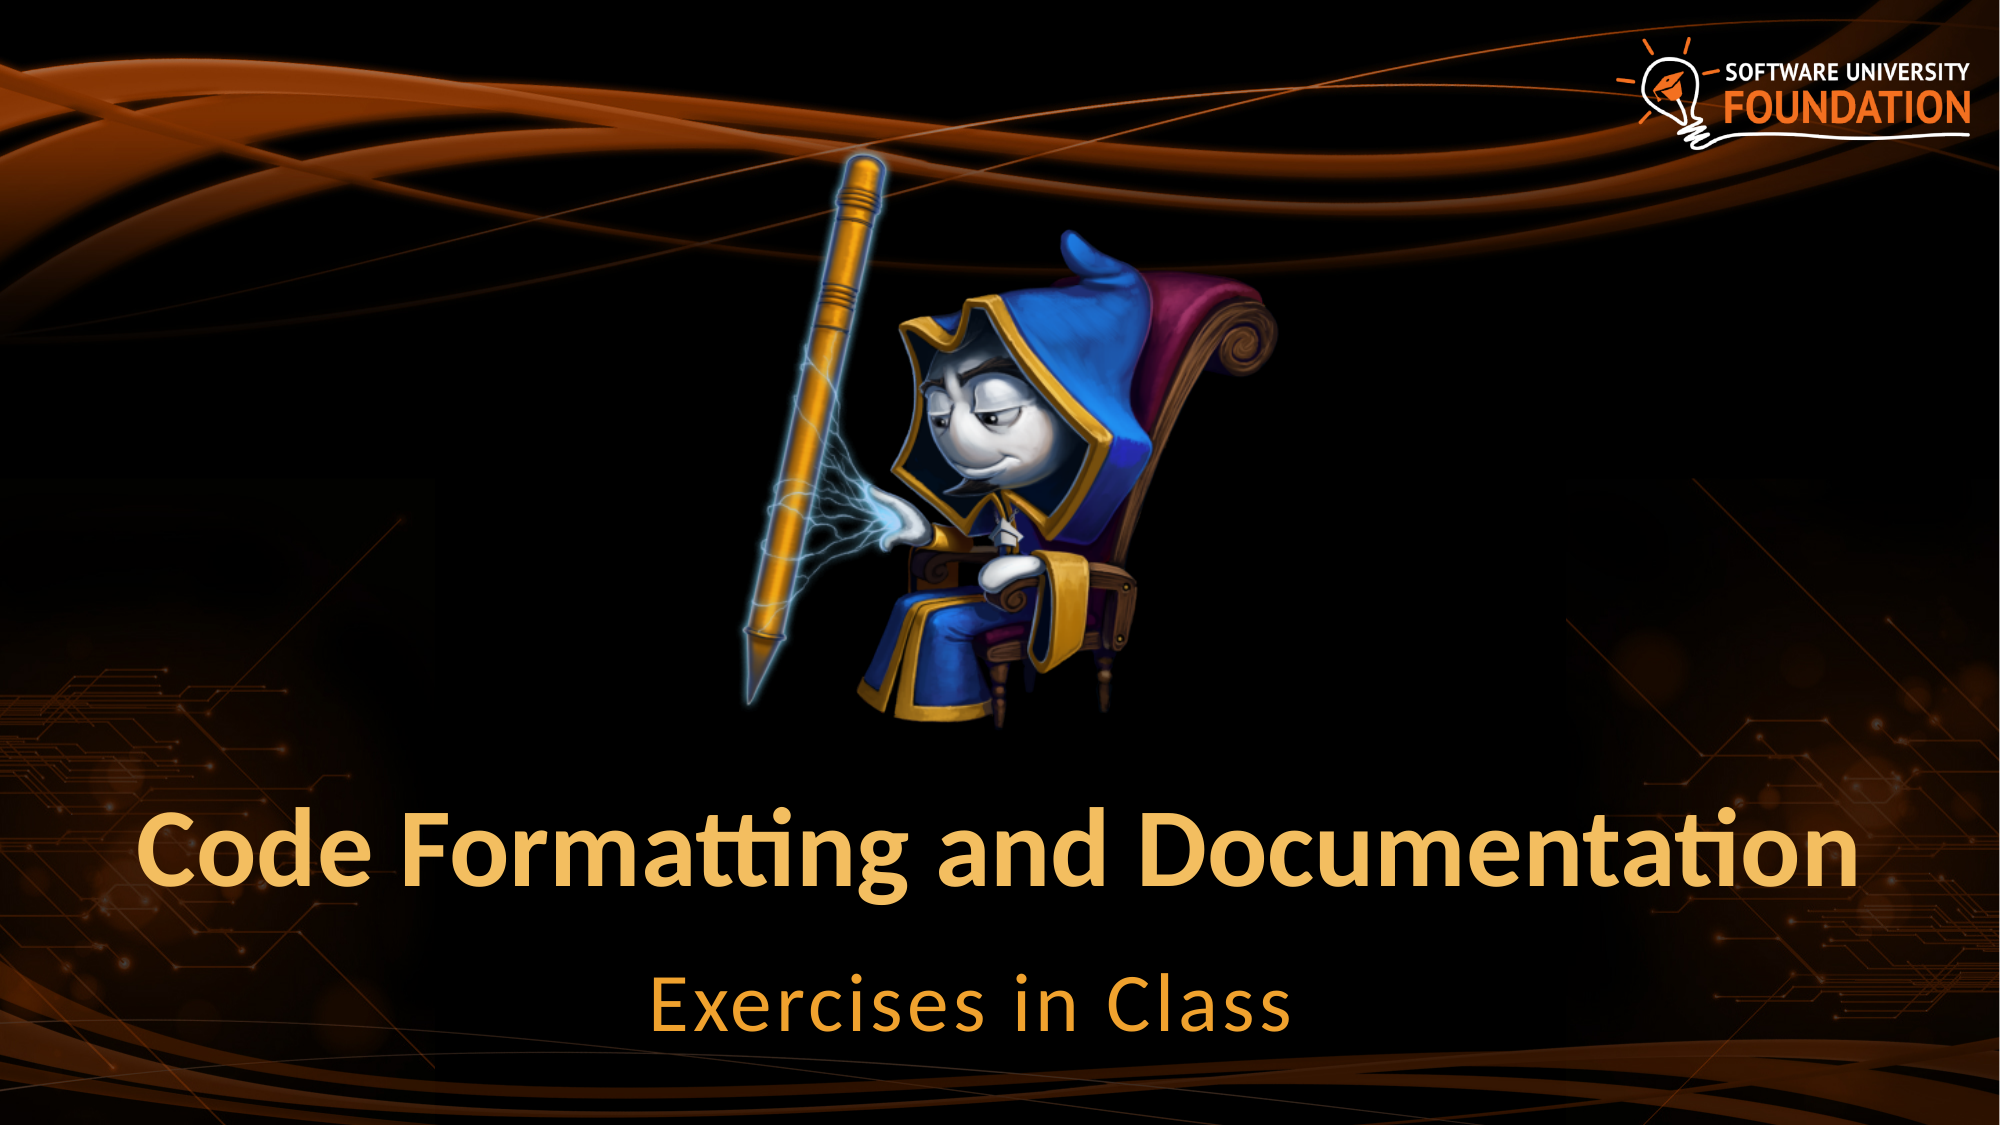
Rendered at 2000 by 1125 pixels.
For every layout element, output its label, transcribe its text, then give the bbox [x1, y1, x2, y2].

title Code Formatting and Documentation [112, 788, 1888, 916]
list Exercises in Class [237, 937, 1704, 1055]
picture [0, 0, 2000, 1125]
